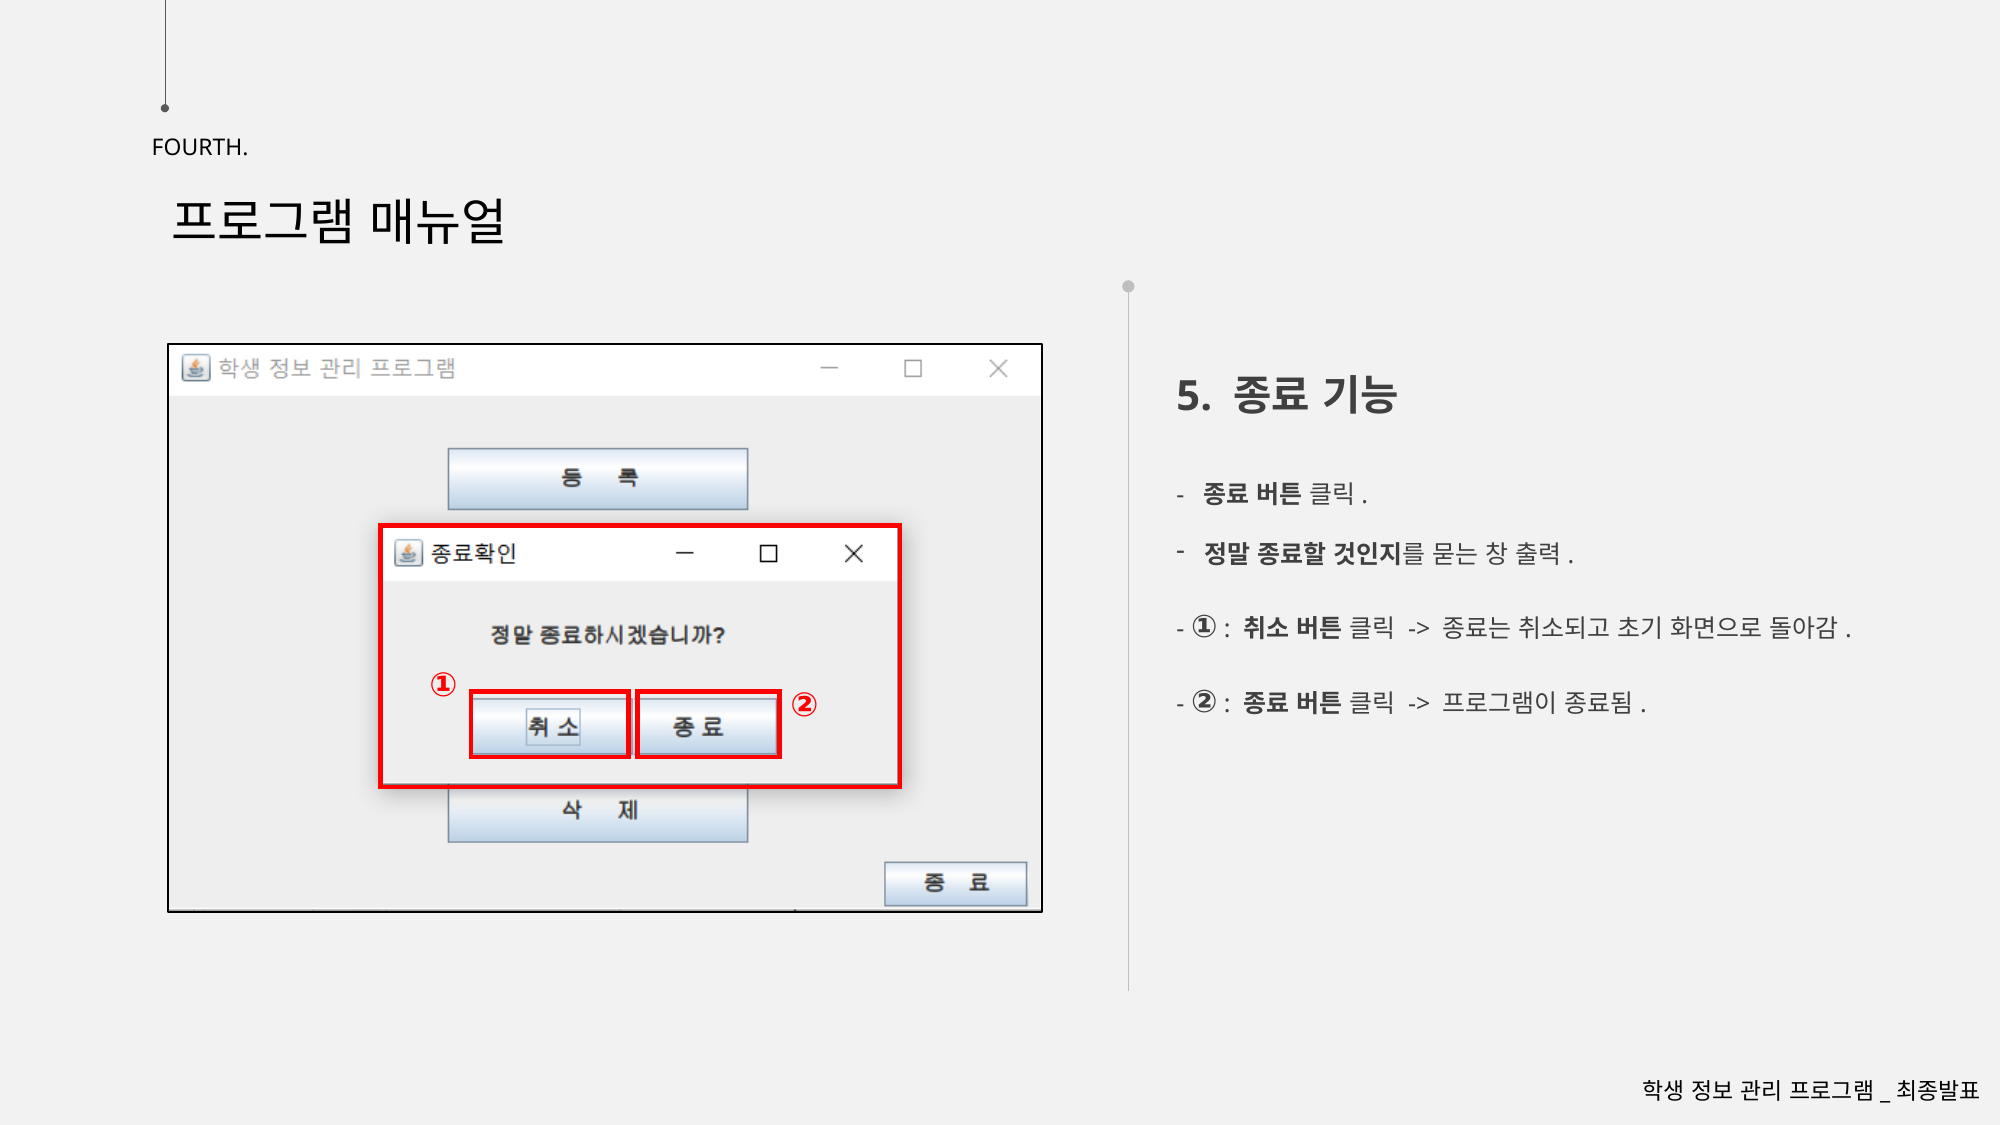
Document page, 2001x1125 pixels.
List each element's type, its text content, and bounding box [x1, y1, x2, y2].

text_box FOURTH. [136, 118, 264, 168]
picture [169, 344, 1042, 911]
text_box 학생 정보 관리 프로그램_최종발표 [1627, 1062, 1996, 1112]
text_box 프로그램 매뉴얼 [157, 168, 523, 258]
text_box 5. 종료 기능 - 종료 버튼 클릭. 정말 종료할 것인지를 묻는 창 출력. - ① : 취소 버튼 클릭 -> 종료는 취소되고 초기 화면으로 돌아감. - ② : 종료 버튼 클릭 -> 프로그램이 종료됨. [1161, 336, 1925, 786]
